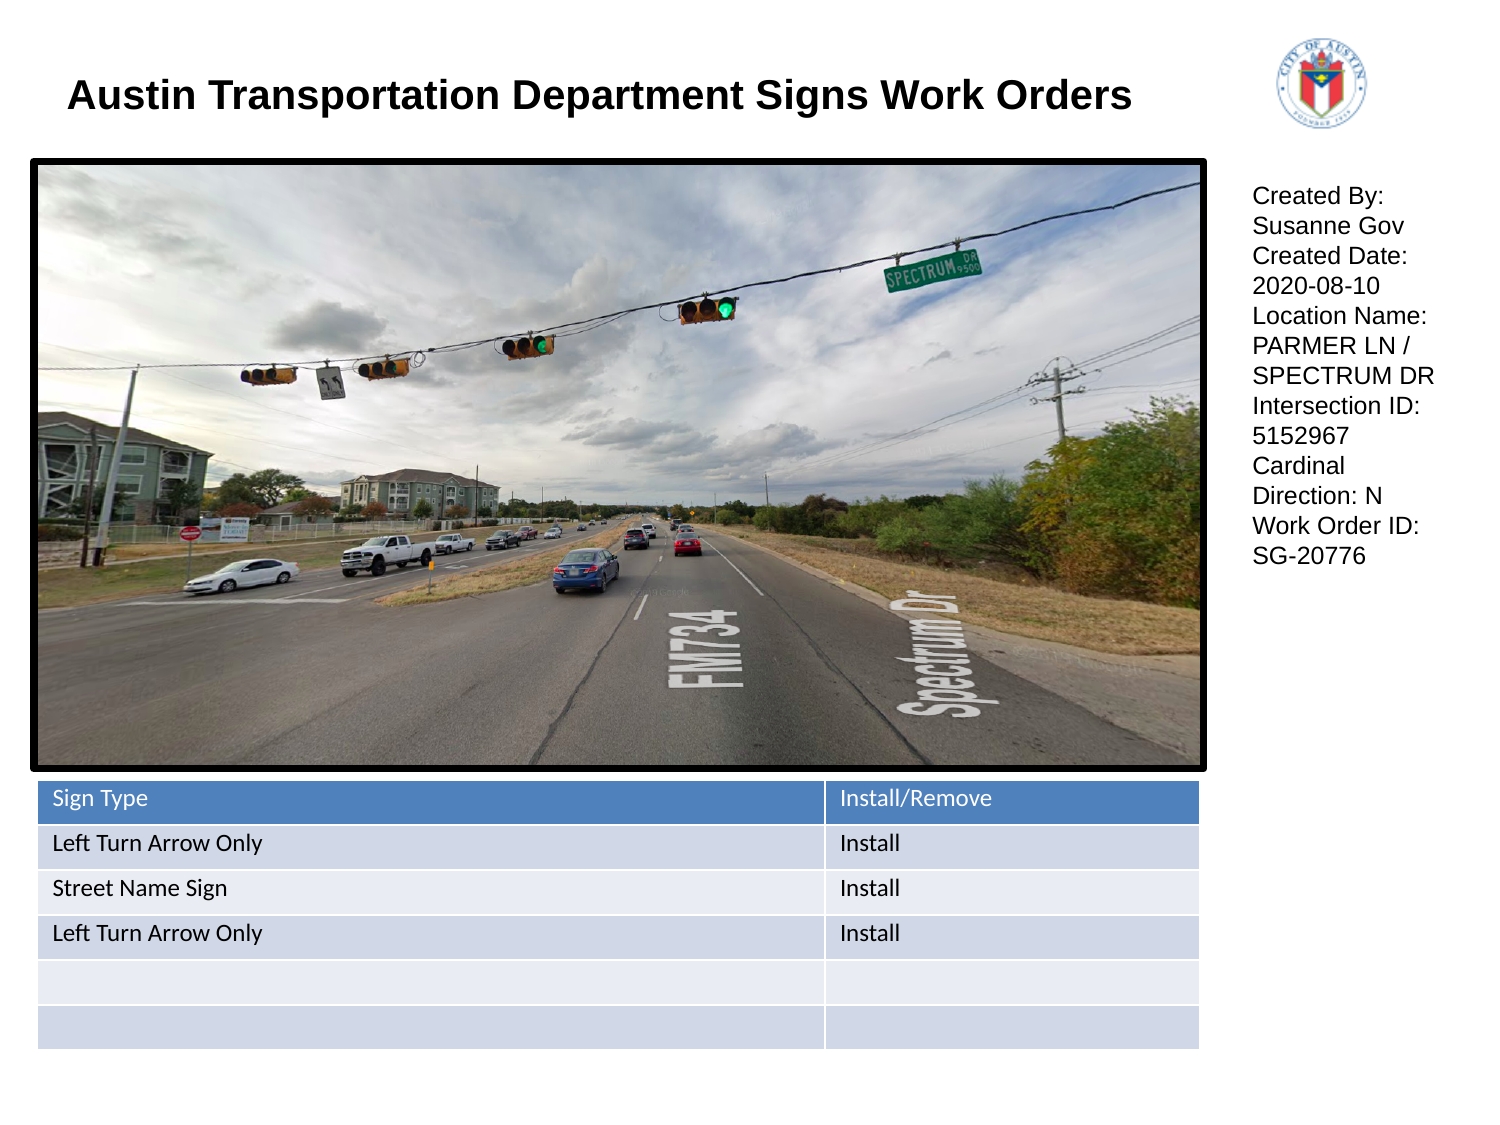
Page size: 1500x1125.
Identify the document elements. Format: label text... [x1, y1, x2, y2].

picture [37, 164, 1201, 766]
table_cell Install [826, 871, 1199, 914]
text_box Austin Transportation Department Signs Work Orders [51, 60, 1149, 125]
table_cell Street Name Sign [38, 871, 824, 914]
table_cell Left Turn Arrow Only [38, 916, 824, 959]
picture [1274, 37, 1369, 132]
table_cell [38, 961, 824, 1004]
table_cell [826, 1006, 1199, 1049]
text_box Created By: Susanne Gov Created Date: 2020-08-10 Location Name: PARMER LN / SPECTRUM DR Intersection ID: 5152967 Cardinal Direction: N Work Order ID: SG-20776 [1237, 172, 1463, 577]
table_cell Install [826, 826, 1199, 869]
table_header Install/Remove [826, 781, 1199, 824]
table_cell Install [826, 916, 1199, 959]
table_cell [38, 1006, 824, 1049]
table_cell Left Turn Arrow Only [38, 826, 824, 869]
table_cell [826, 961, 1199, 1004]
table_header Sign Type [38, 781, 824, 824]
